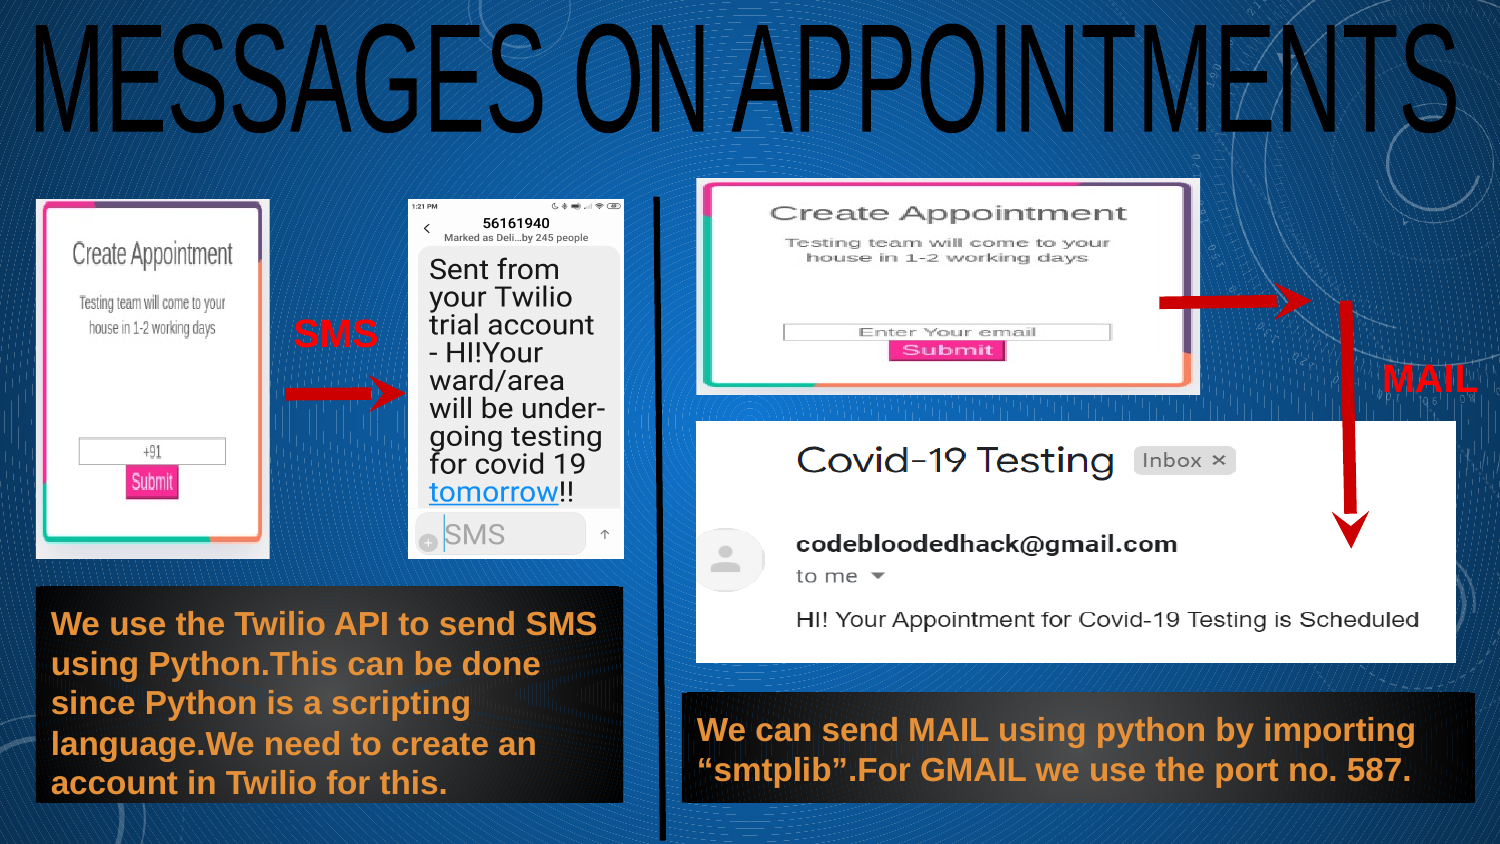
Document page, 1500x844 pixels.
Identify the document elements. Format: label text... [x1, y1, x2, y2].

text_box We use the Twilio API to send SMS using Python.This can be done since Python is a scripting language.We need to create an account in Twilio for this. [35, 586, 624, 803]
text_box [1159, 300, 1312, 304]
text_box MAIL [1367, 337, 1500, 421]
text_box We can send MAIL using python by importing “smtplib”.For GMAIL we use the port no. 587. [681, 692, 1475, 803]
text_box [656, 196, 664, 841]
picture [0, 0, 1500, 844]
text_box SMS [278, 293, 400, 376]
text_box [53, 535, 587, 586]
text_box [1345, 300, 1352, 550]
